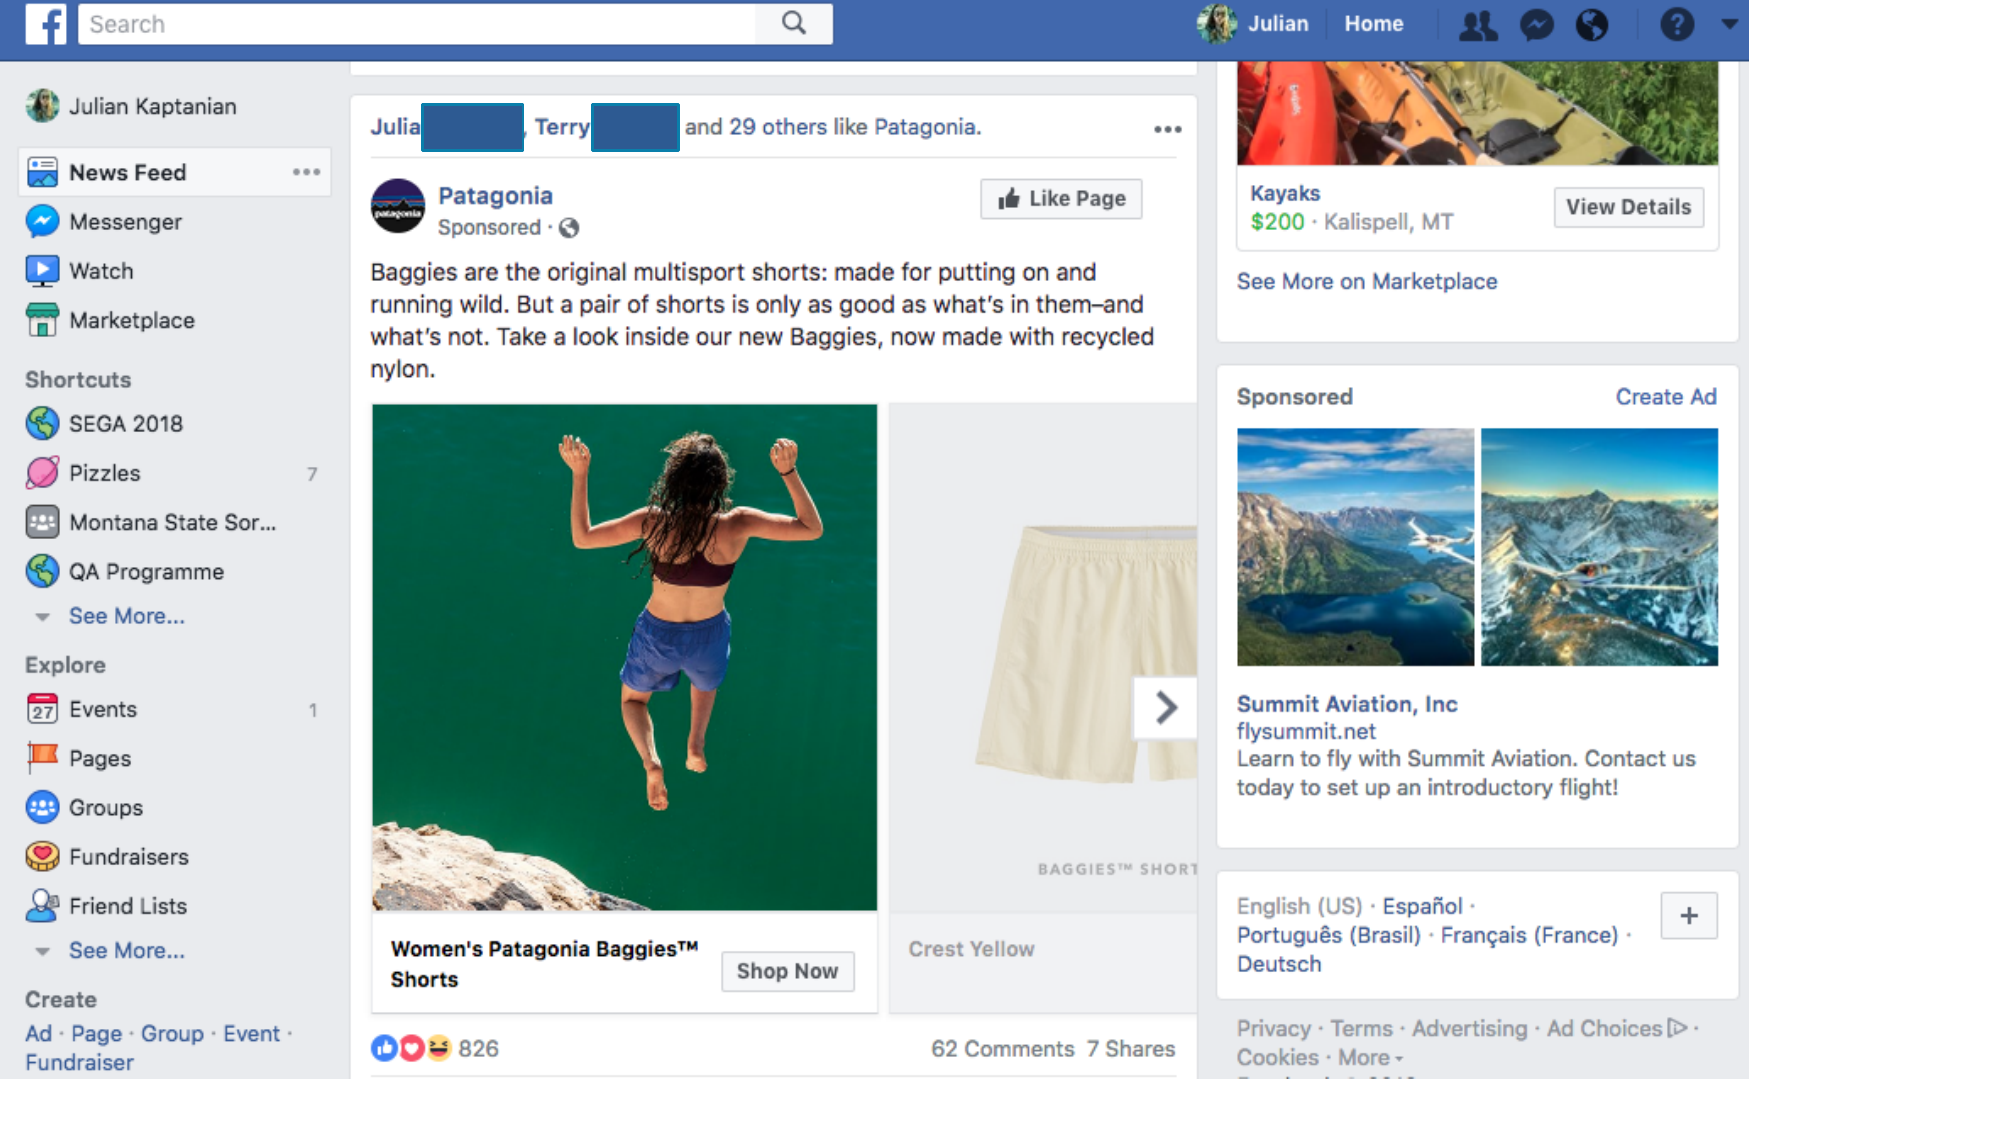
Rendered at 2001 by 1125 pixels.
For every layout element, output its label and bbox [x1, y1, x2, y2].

picture [0, 0, 1749, 1079]
